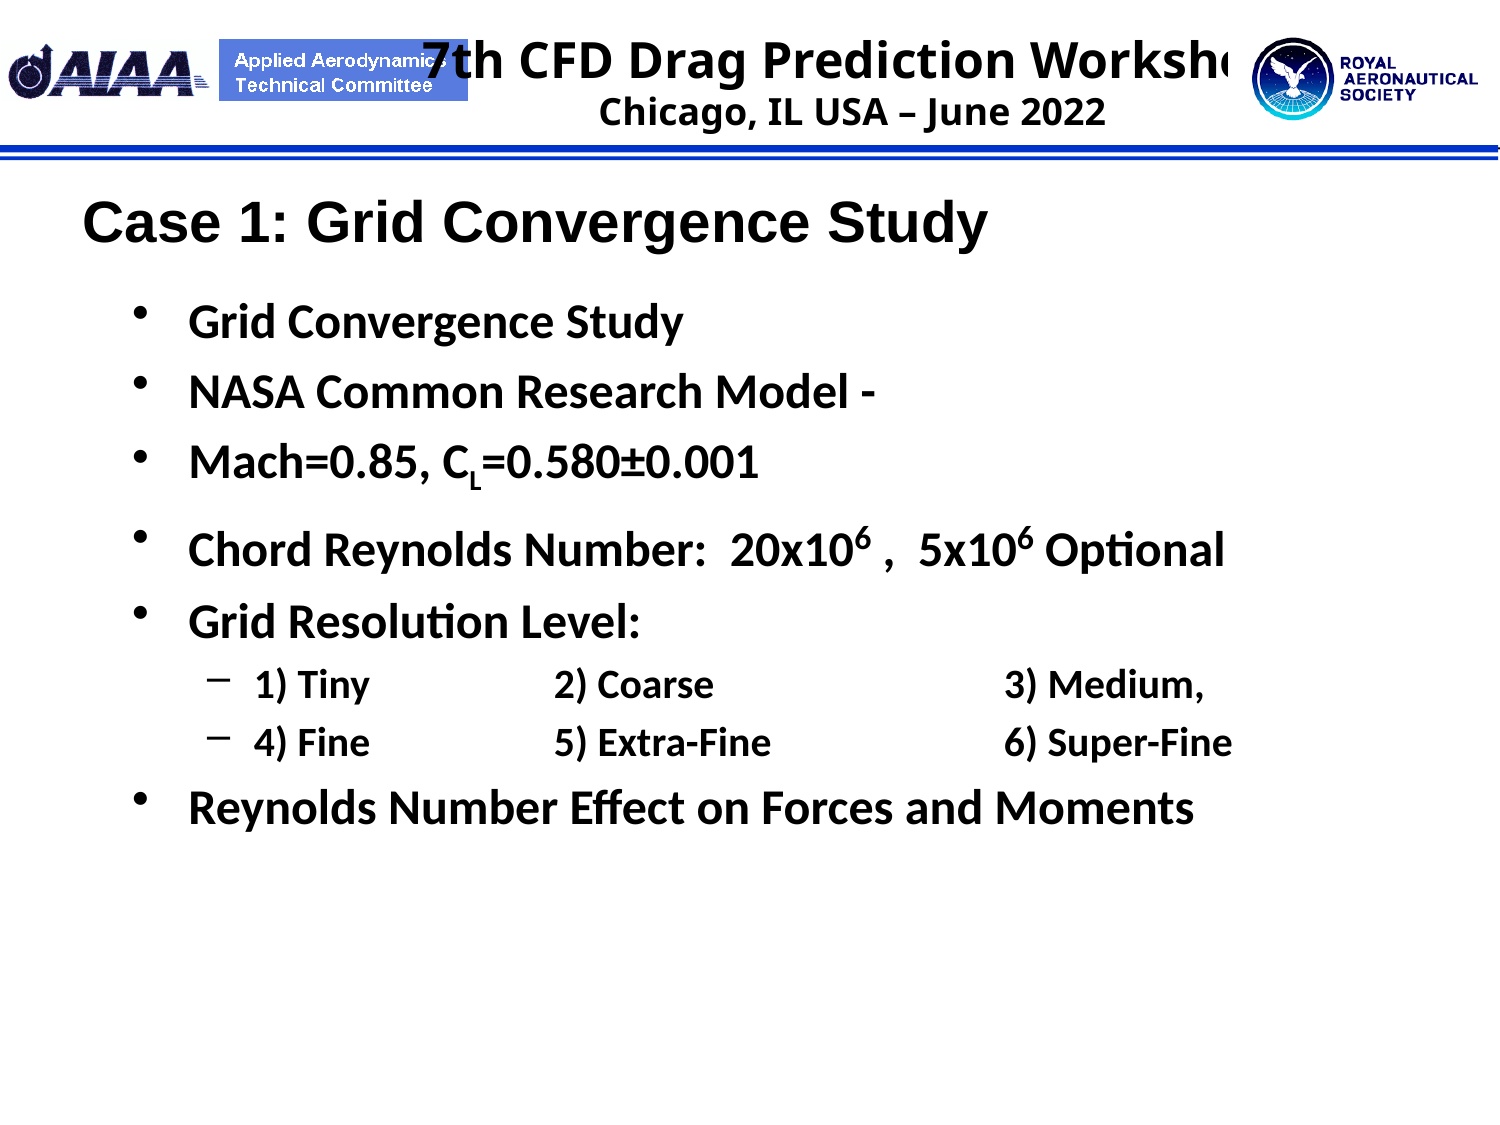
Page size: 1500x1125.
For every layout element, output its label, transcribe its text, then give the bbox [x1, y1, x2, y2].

list Grid Convergence Study NASA Common Research Model - Mach=0.85, CL=0.580±0.001 Chord Reynolds Number: 20x106 , 5x106 Optional Grid Resolution Level: 1) Tiny 2) Coarse 3) Medium, 4) Fine 5) Extra-Fine 6) Super-Fine Reynolds Number Effect on Forces and Moments [117, 280, 1468, 1024]
picture [463, 56, 468, 73]
picture [1, 39, 468, 101]
text_box Case 1: Grid Convergence Study [0, 177, 1008, 262]
picture [1228, 13, 1500, 144]
